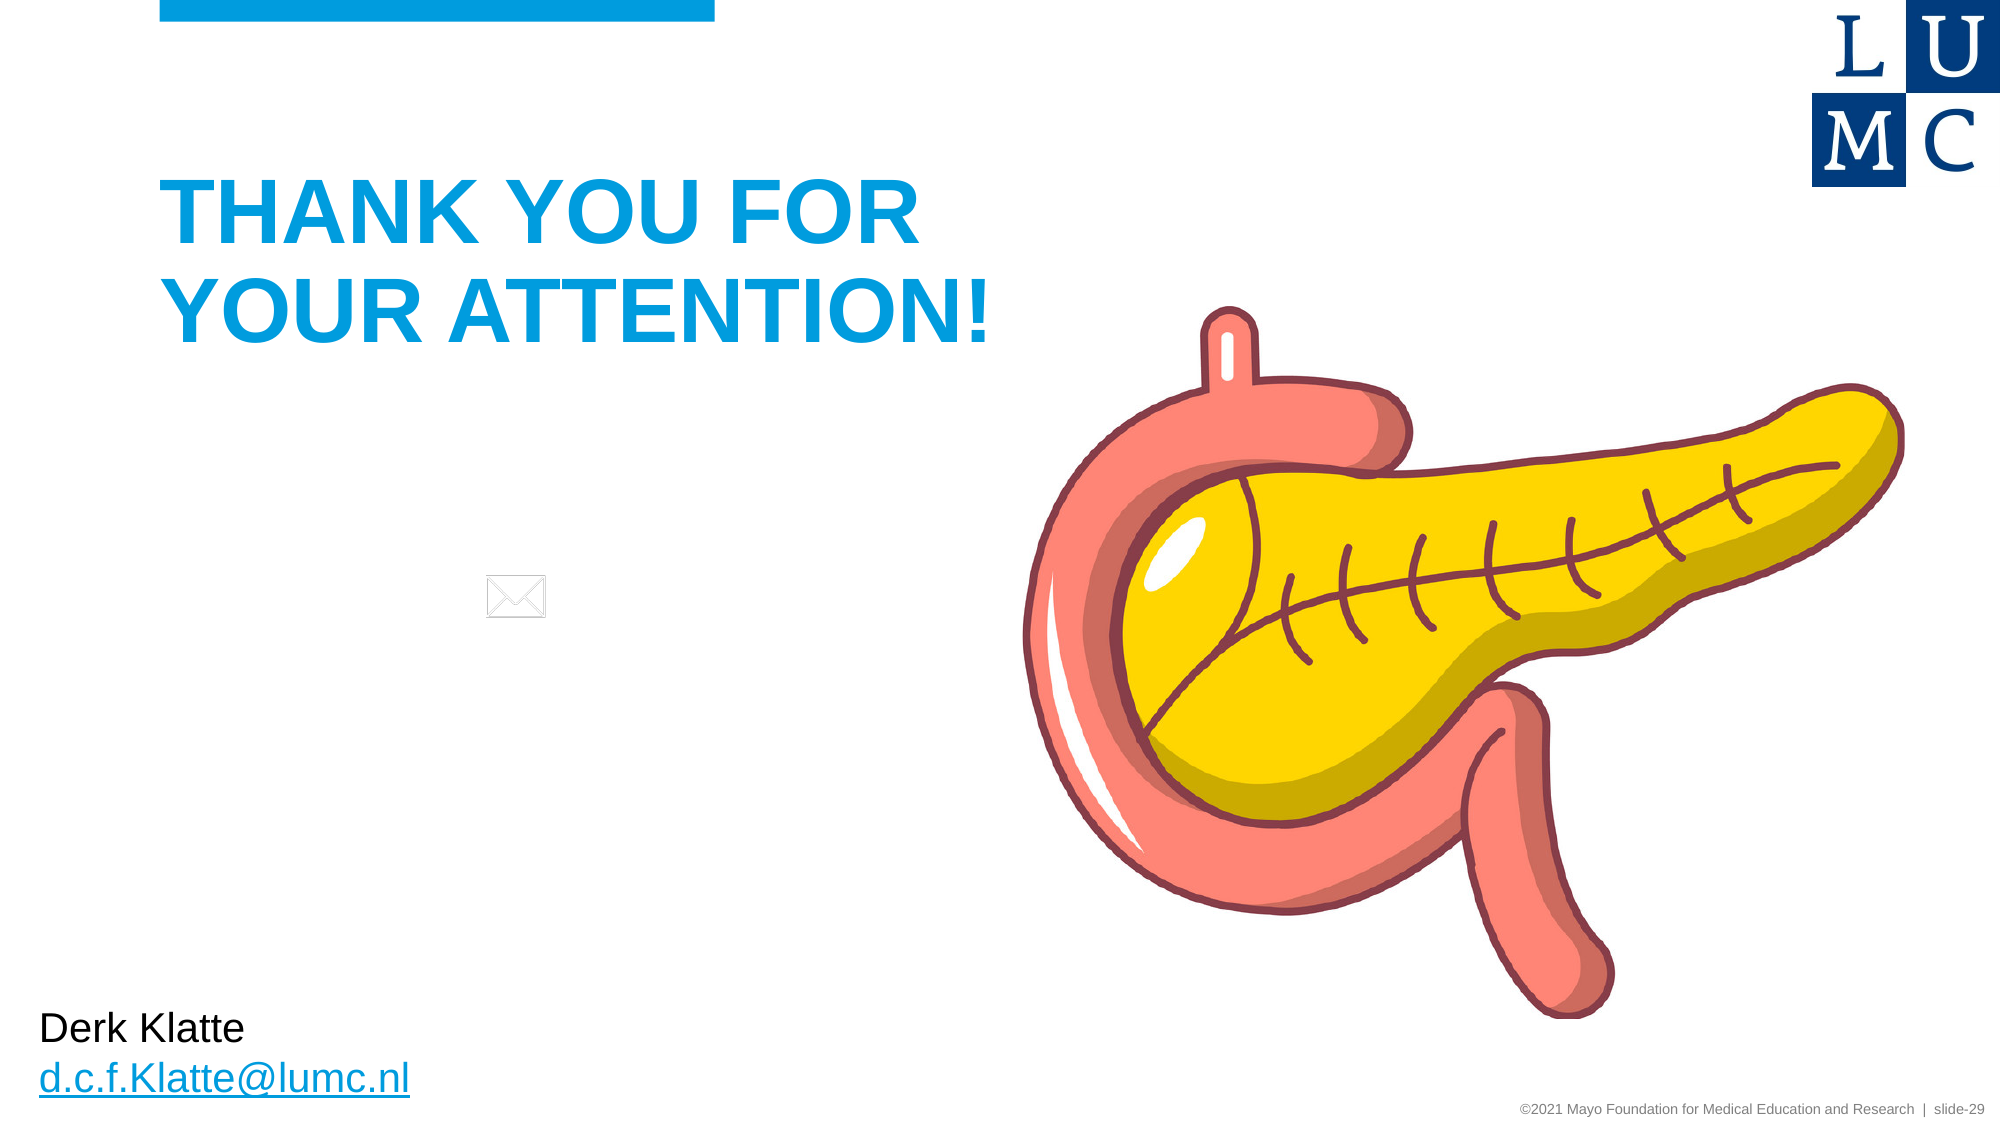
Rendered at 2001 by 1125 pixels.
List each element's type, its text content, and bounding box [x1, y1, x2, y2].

text_box Derk Klatte d.c.f.Klatte@lumc.nl [24, 893, 1773, 1125]
picture [1022, 306, 1905, 1020]
picture [478, 559, 554, 634]
picture [1812, 0, 2000, 188]
title Thank you for your attention! [159, 156, 1115, 254]
